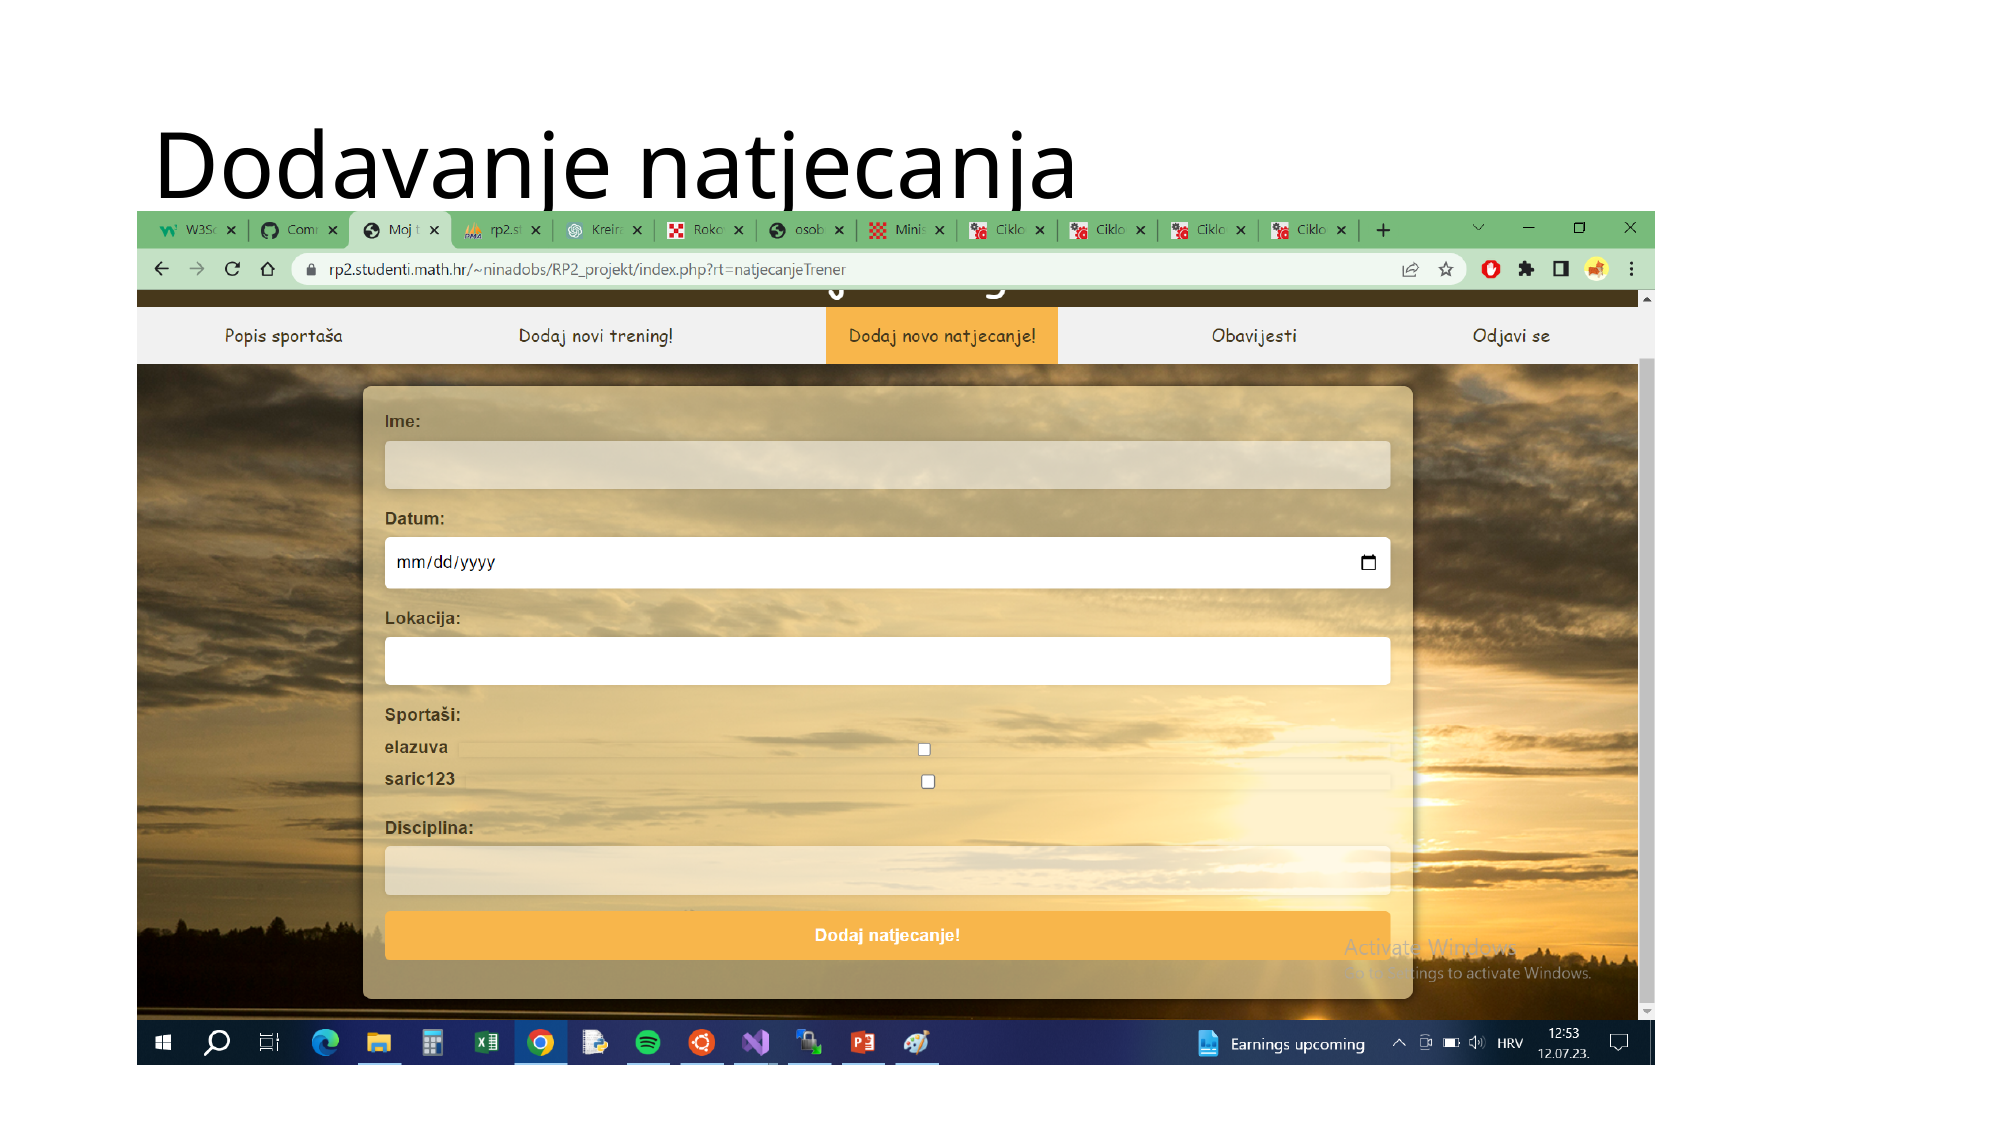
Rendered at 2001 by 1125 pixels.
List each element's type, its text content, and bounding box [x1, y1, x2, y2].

picture [137, 211, 1655, 1065]
title Dodavanje natjecanja [137, 59, 1863, 278]
